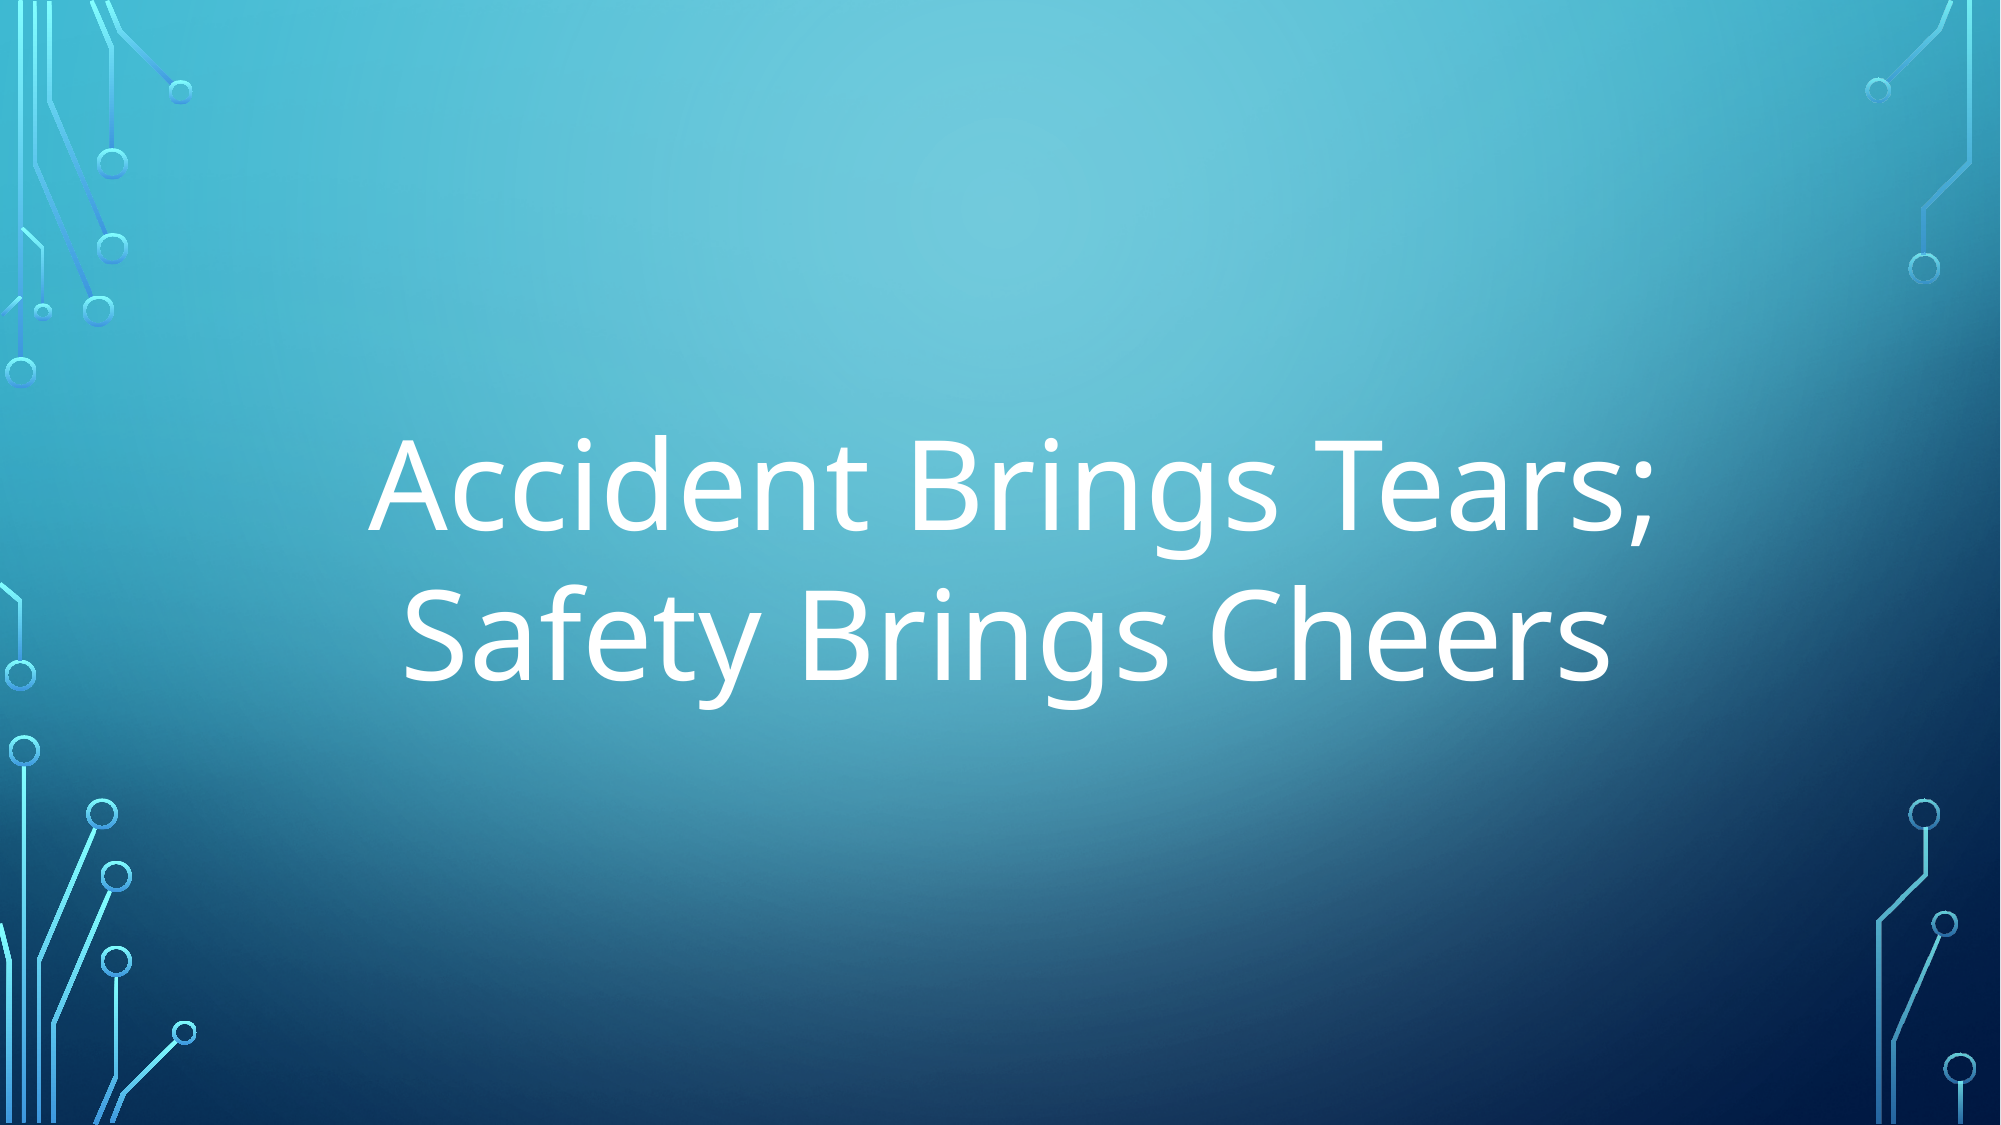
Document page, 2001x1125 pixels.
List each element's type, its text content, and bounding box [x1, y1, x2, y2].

text_box Accident Brings Tears; Safety Brings Cheers [353, 398, 1677, 714]
